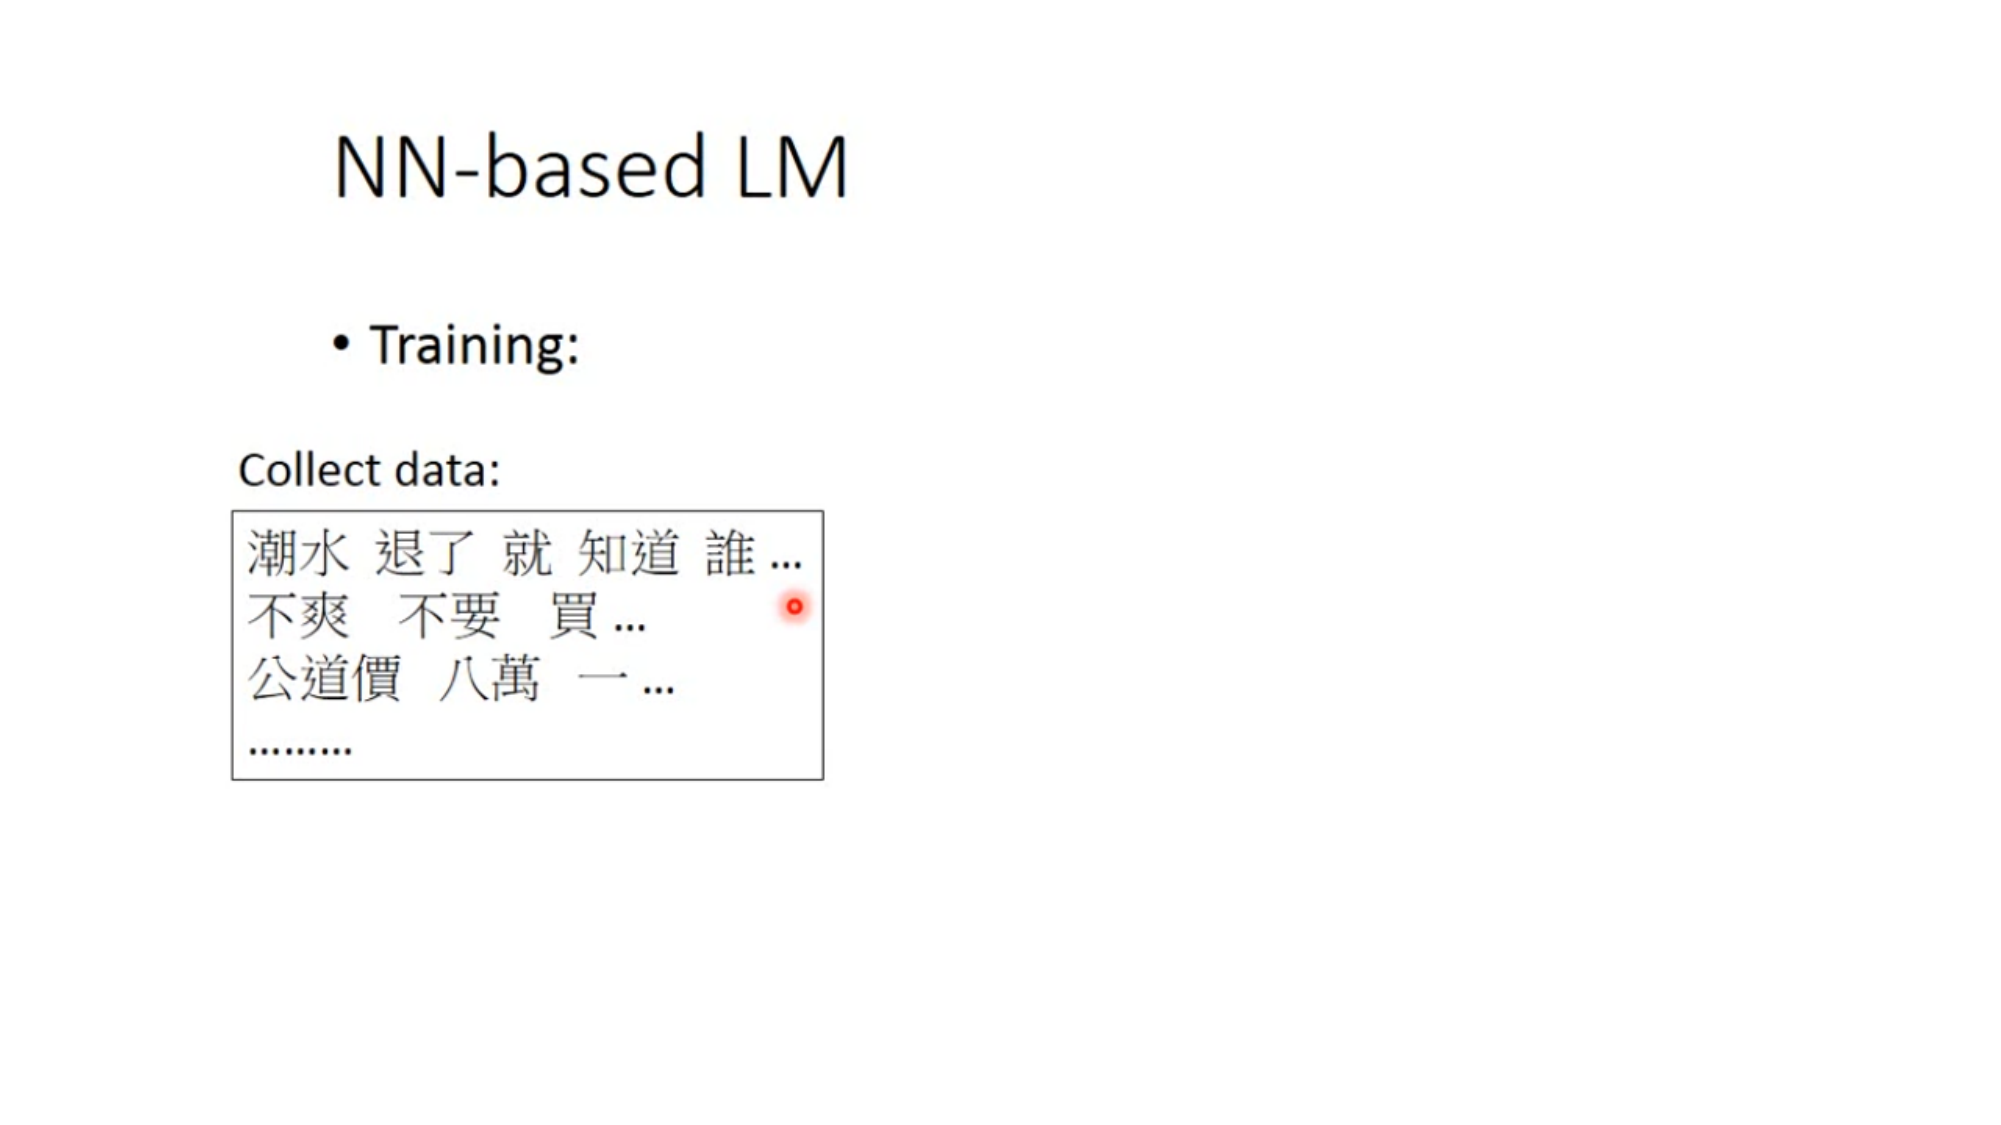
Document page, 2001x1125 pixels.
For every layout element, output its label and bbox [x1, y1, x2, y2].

picture [212, 60, 1747, 1064]
